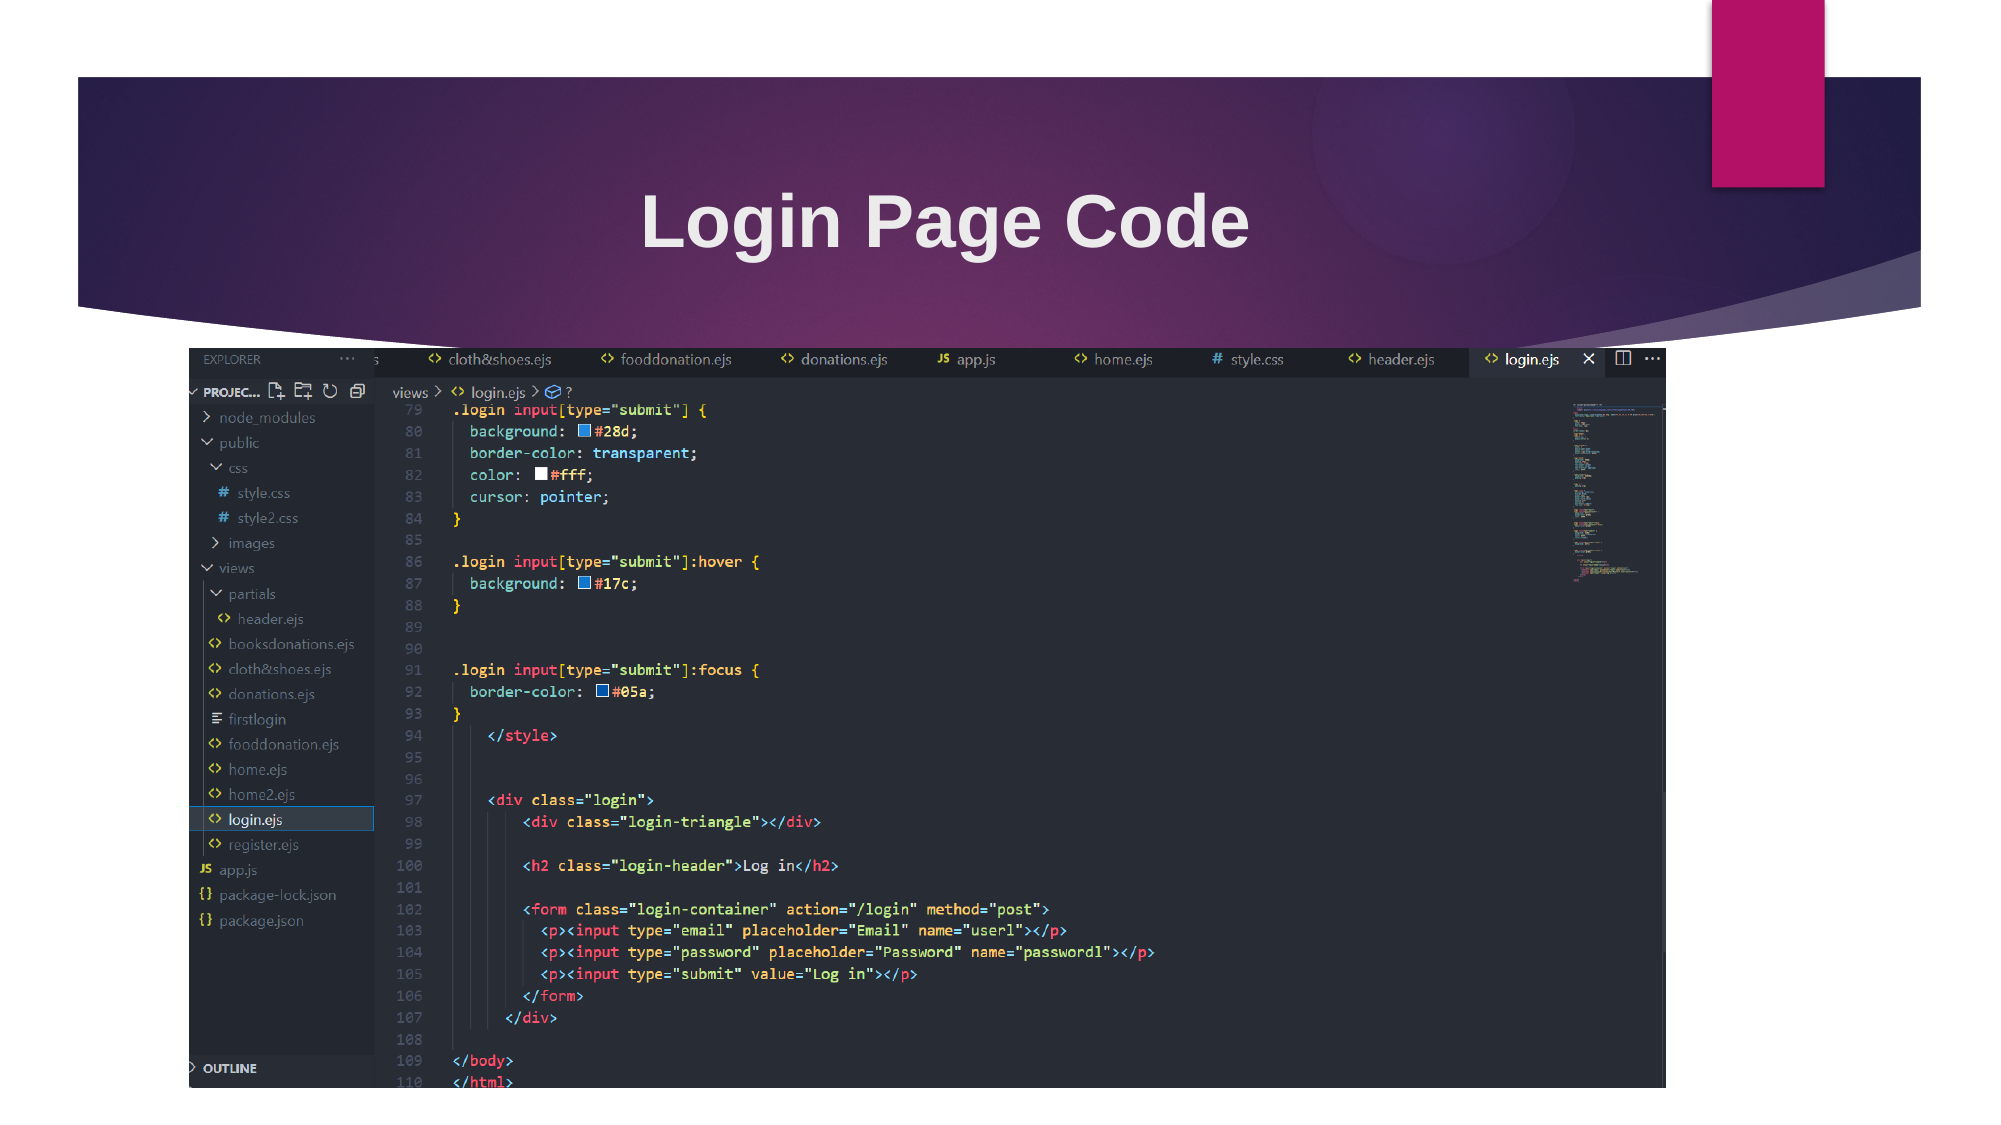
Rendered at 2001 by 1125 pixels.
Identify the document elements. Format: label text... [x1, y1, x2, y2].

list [189, 348, 1666, 1088]
title Login Page Code [189, 159, 1627, 276]
